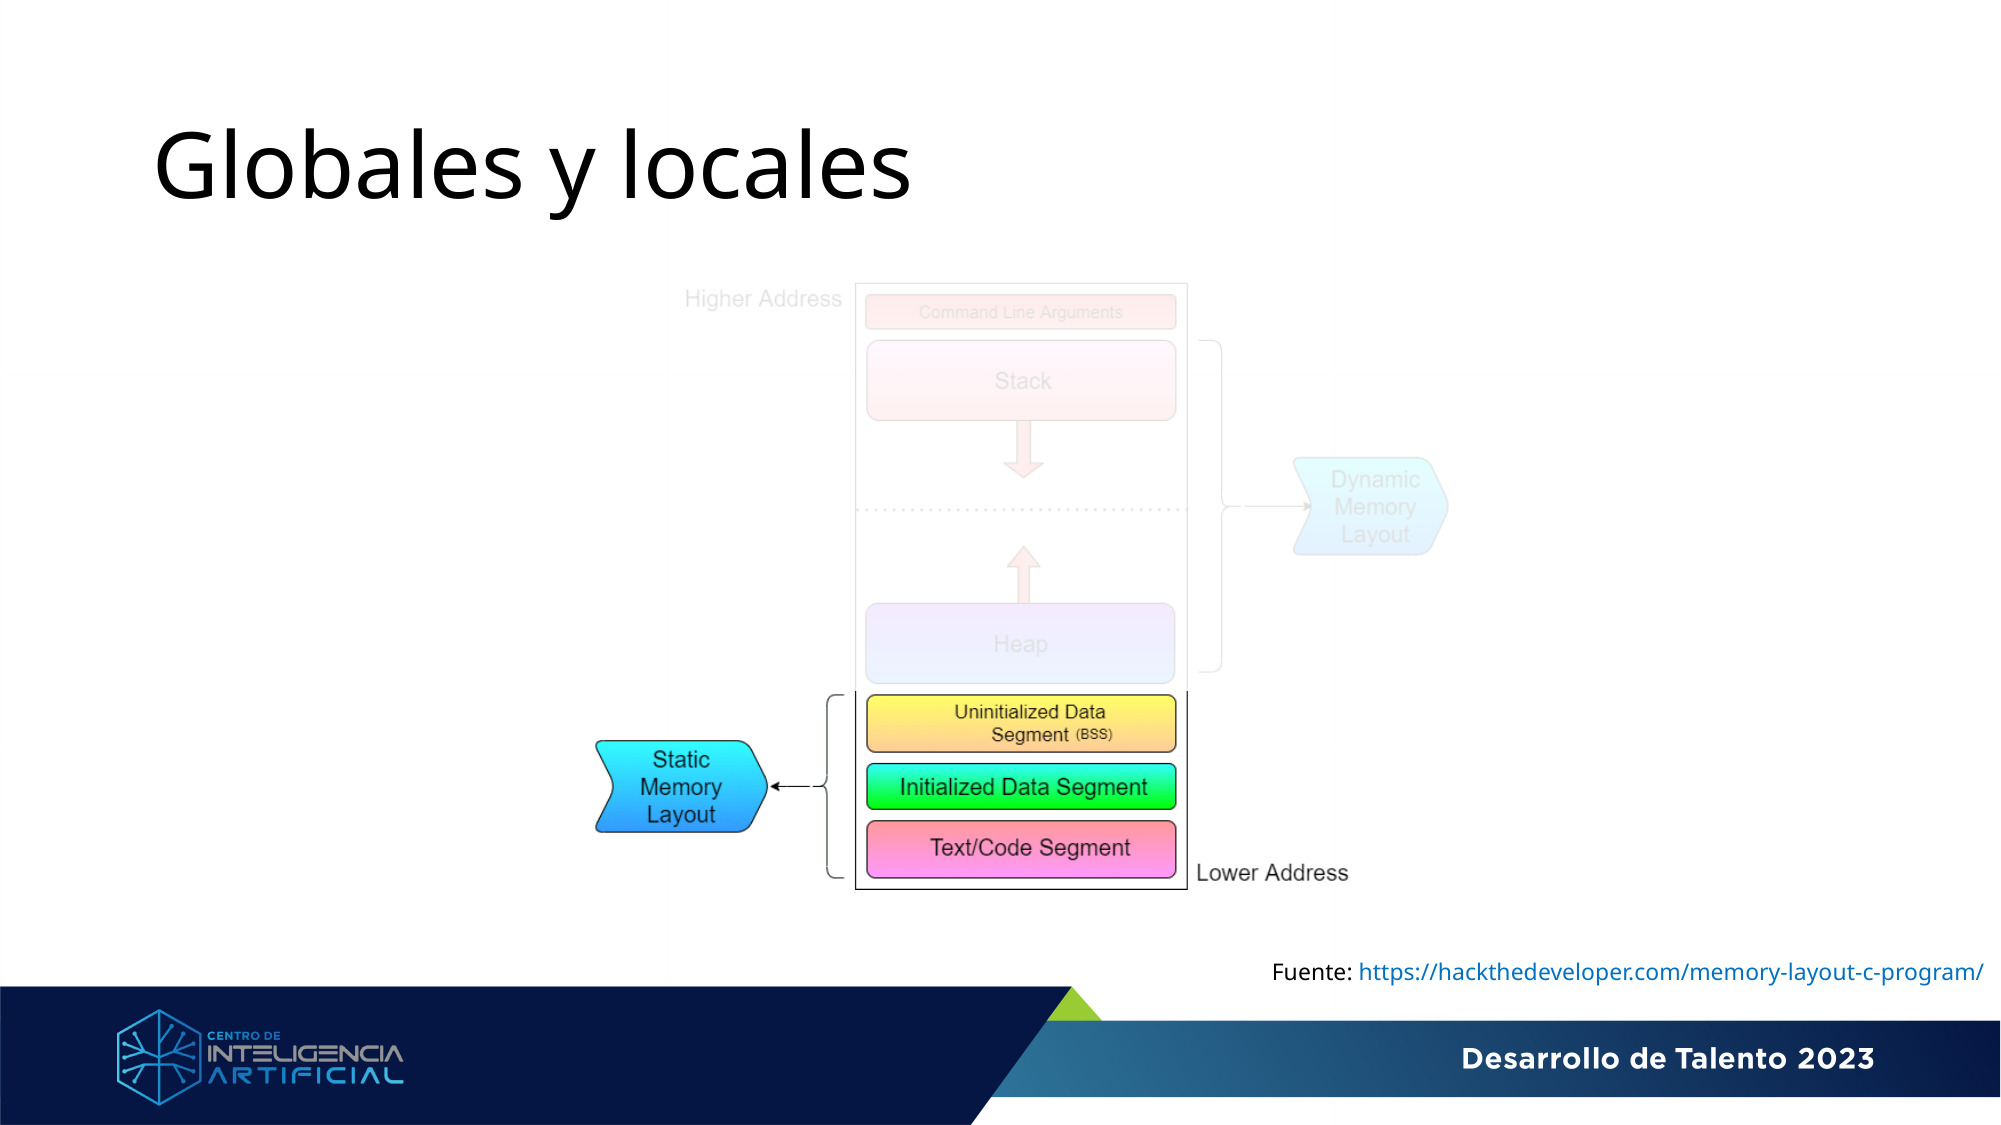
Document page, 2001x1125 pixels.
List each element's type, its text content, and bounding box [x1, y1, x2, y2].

text_box Fuente: https://hackthedeveloper.com/memory-layout-c-program/ [914, 949, 2000, 992]
title Globales y locales [137, 59, 1863, 278]
picture [0, 0, 2001, 1125]
text_box [557, 268, 1470, 692]
